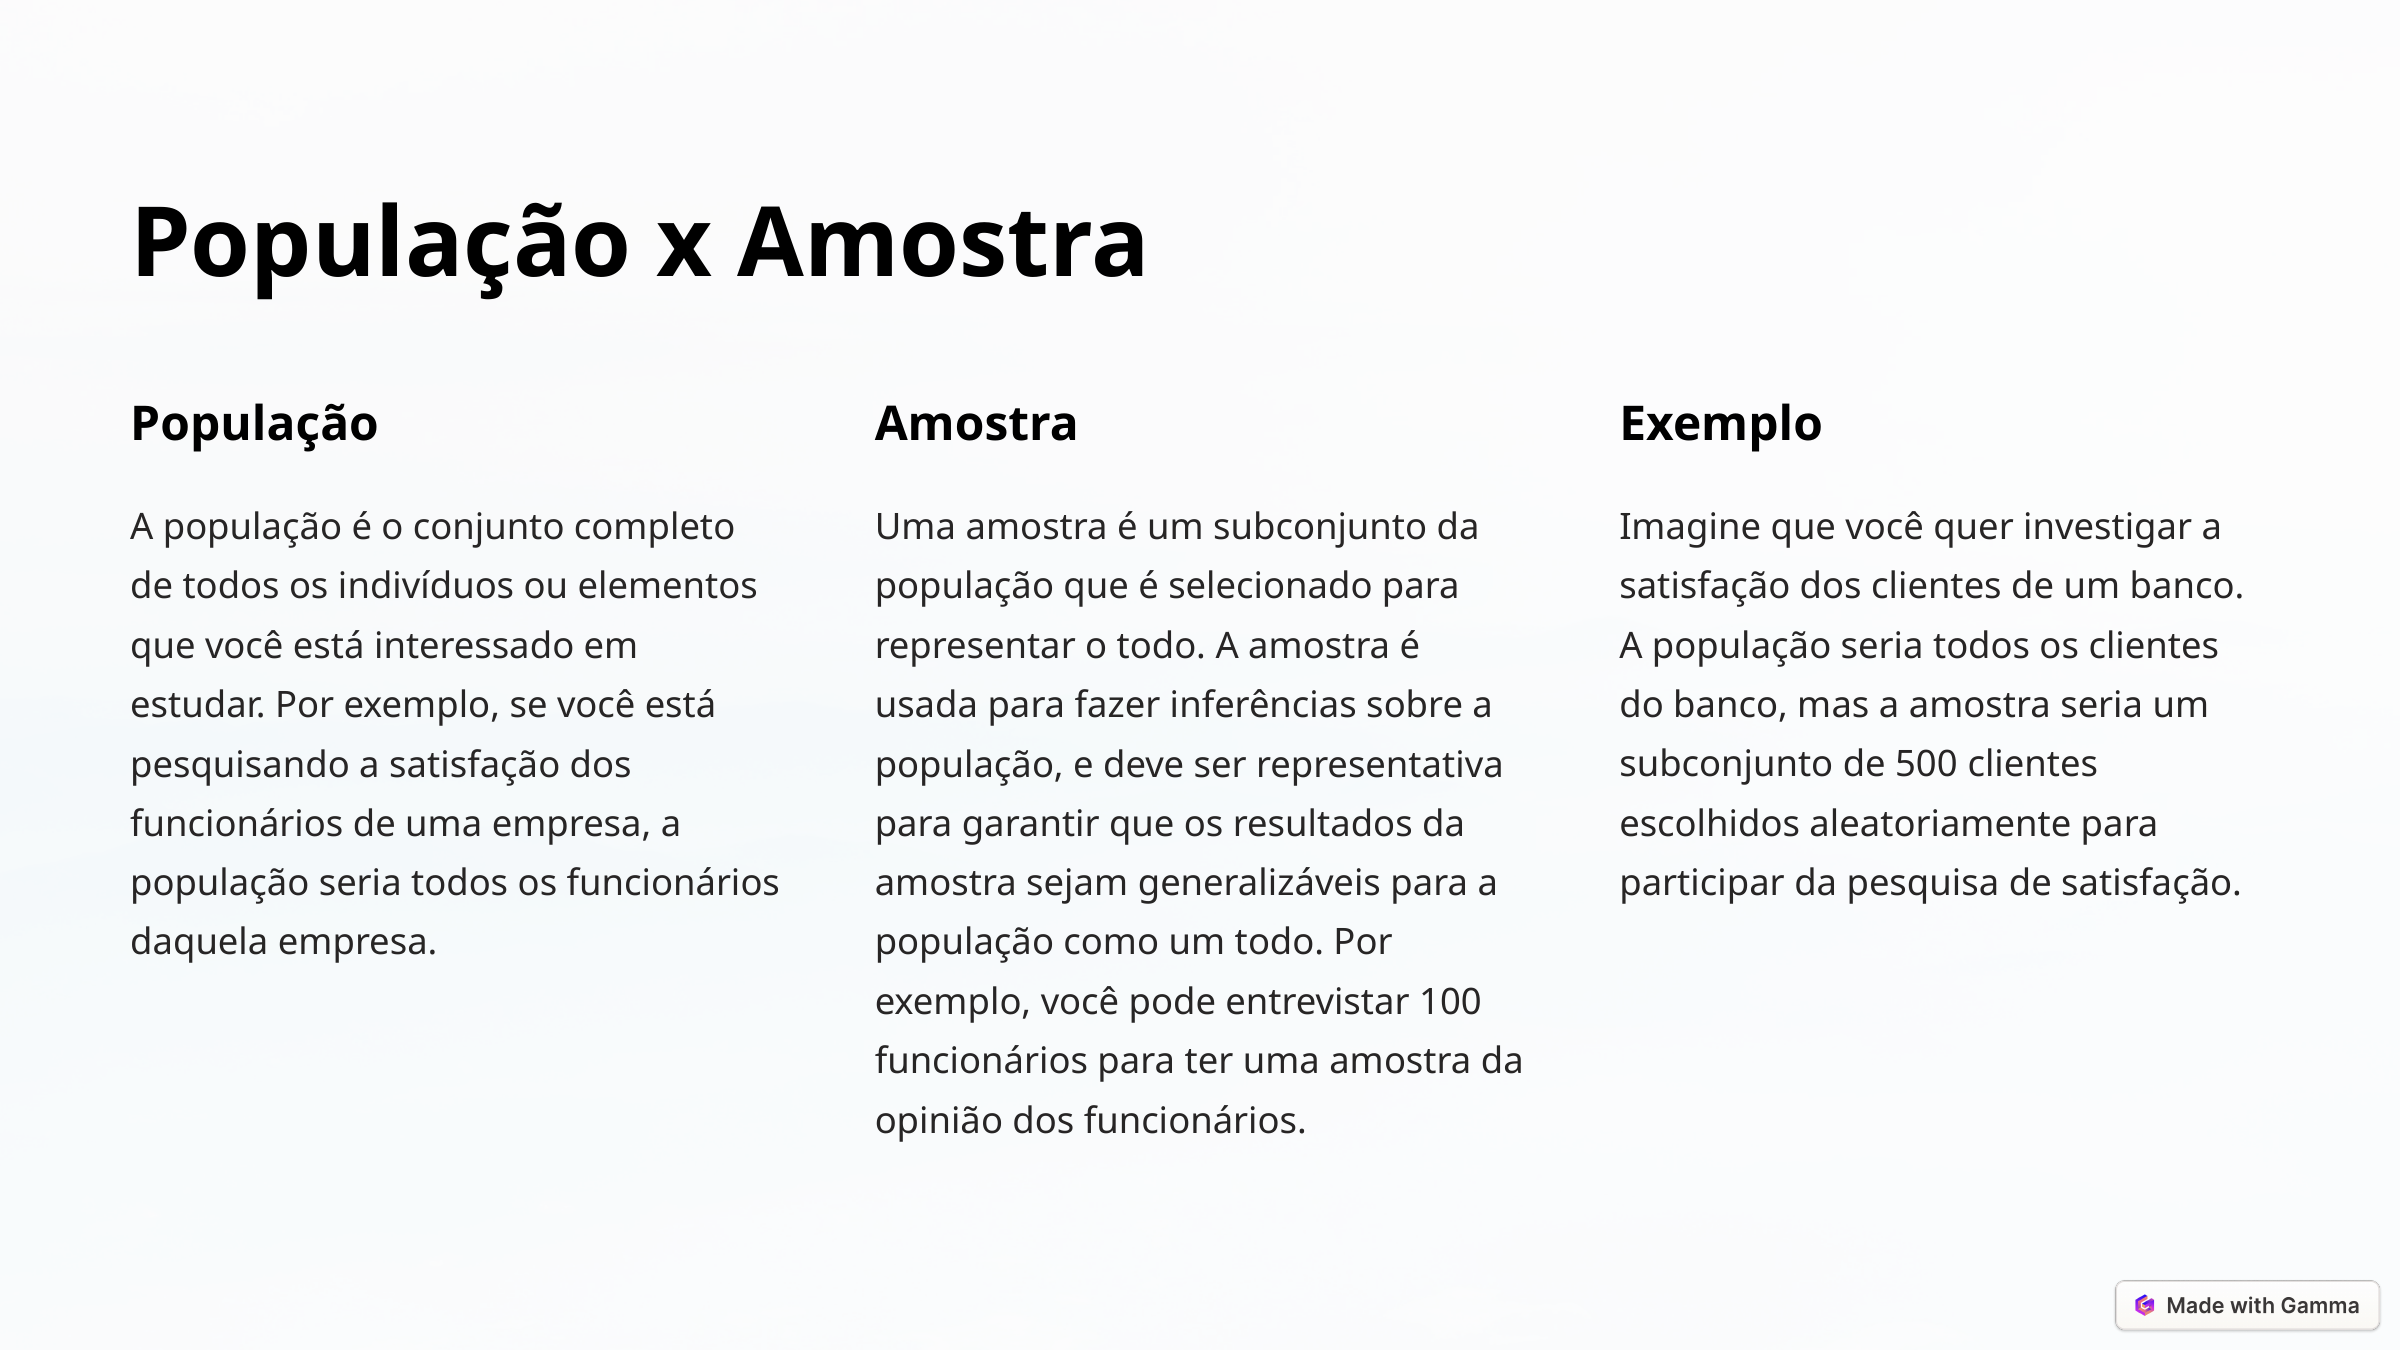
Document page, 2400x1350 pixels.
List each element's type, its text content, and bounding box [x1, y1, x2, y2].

text_box População x Amostra [130, 174, 1107, 297]
picture [2106, 1271, 2389, 1339]
text_box População [130, 389, 619, 451]
text_box Uma amostra é um subconjunto da população que é selecionado para representar o todo. A amostra é usada para fazer inferências sobre a população, e deve ser representativa para garantir que os resultados da amostra sejam generalizáveis para a população como um todo. Por exemplo, você pode entrevistar 100 funcionários para ter uma amostra da opinião dos funcionários. [874, 487, 1528, 1143]
text_box Imagine que você quer investigar a satisfação dos clientes de um banco. A população seria todos os clientes do banco, mas a amostra seria um subconjunto de 500 clientes escolhidos aleatoriamente para participar da pesquisa de satisfação. [1619, 487, 2272, 905]
text_box Exemplo [1619, 389, 2108, 451]
text_box A população é o conjunto completo de todos os indivíduos ou elementos que você está interessado em estudar. Por exemplo, se você está pesquisando a satisfação dos funcionários de uma empresa, a população seria todos os funcionários daquela empresa. [130, 487, 783, 964]
text_box Amostra [874, 389, 1364, 451]
